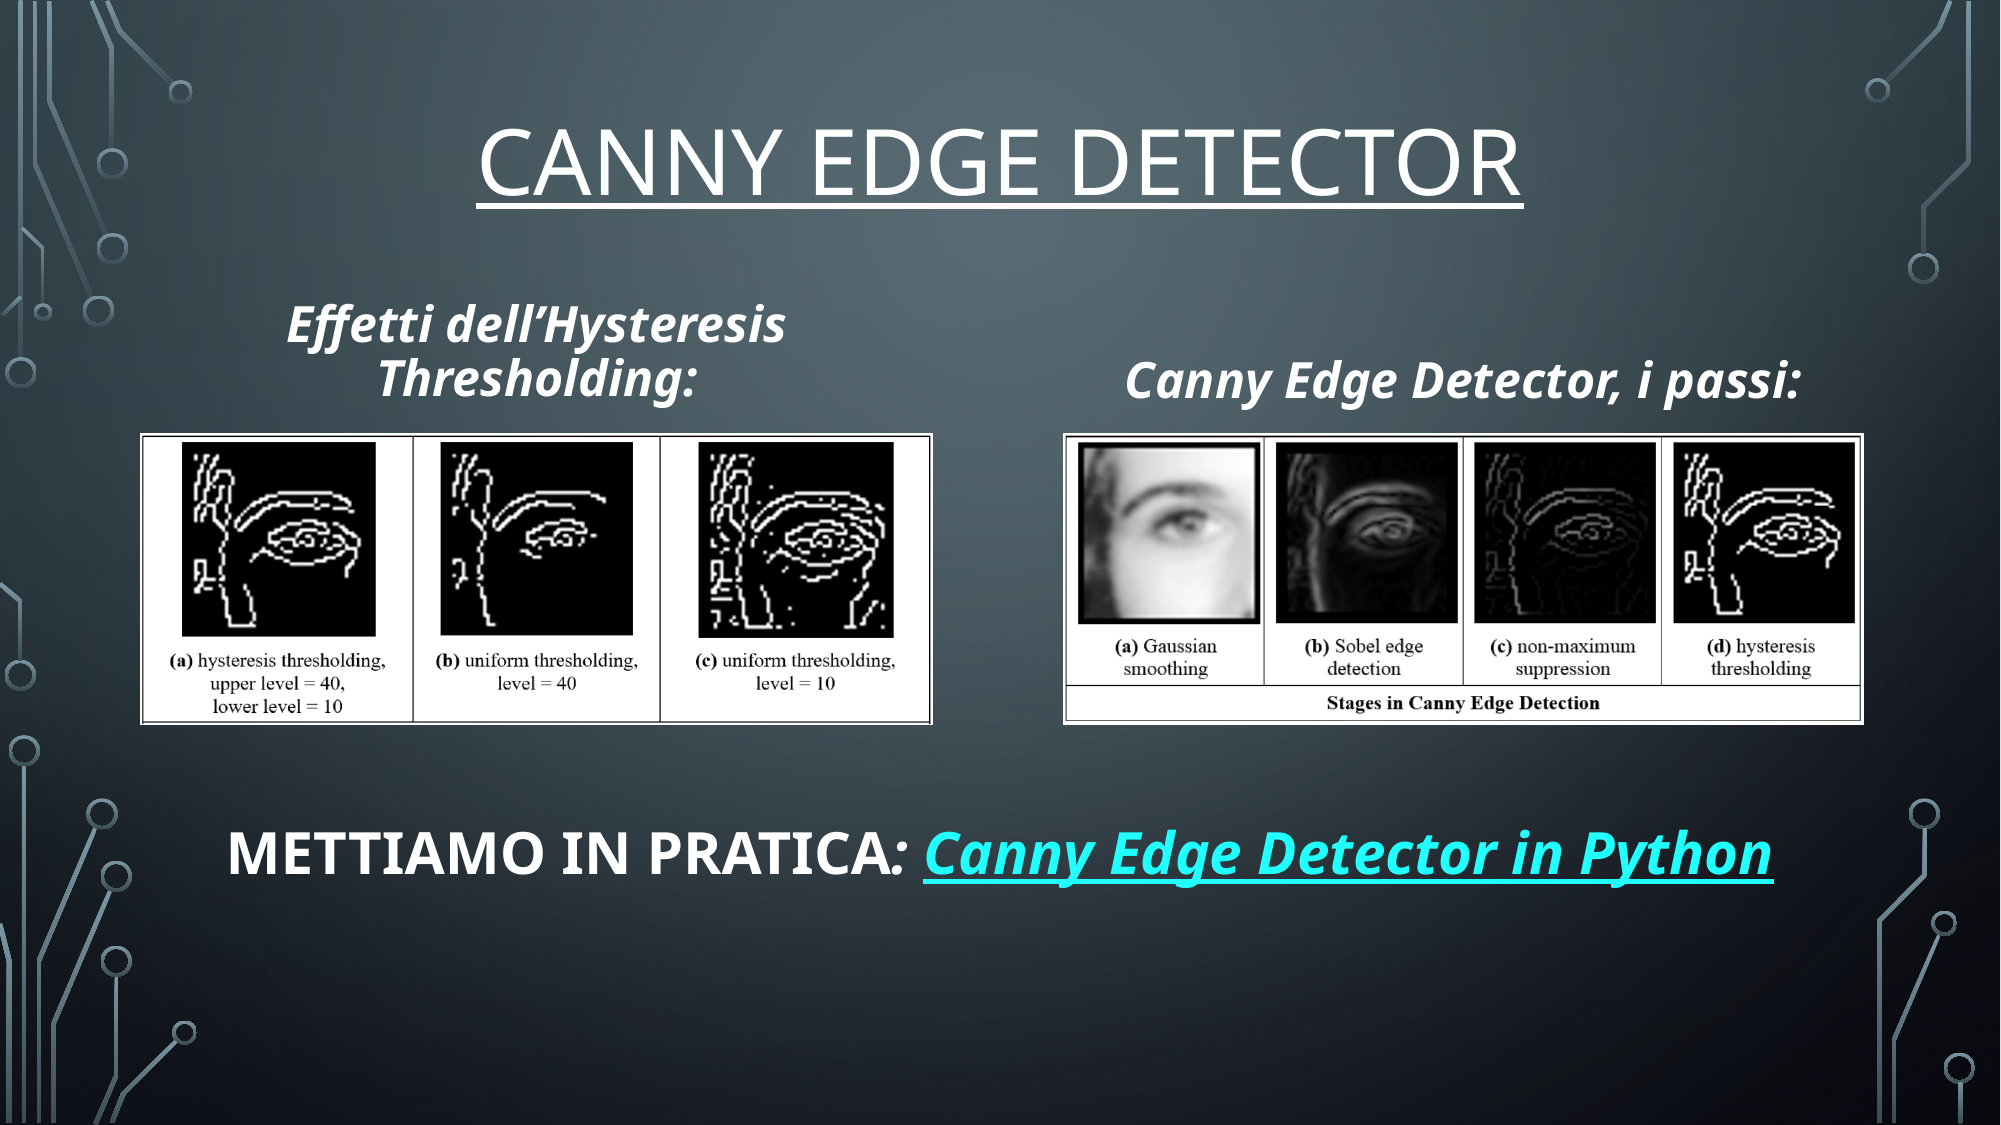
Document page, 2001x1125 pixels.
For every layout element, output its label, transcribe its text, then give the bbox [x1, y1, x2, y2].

title CANNY EDGE DETECTOR [187, 52, 1813, 280]
list Effetti dell’Hysteresis Thresholding: [155, 279, 919, 415]
list Canny Edge Detector, i passi: [1082, 281, 1845, 417]
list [140, 433, 934, 725]
text_box METTIAMO IN PRATICA: Canny Edge Detector in Python [193, 808, 1807, 903]
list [1063, 433, 1864, 725]
